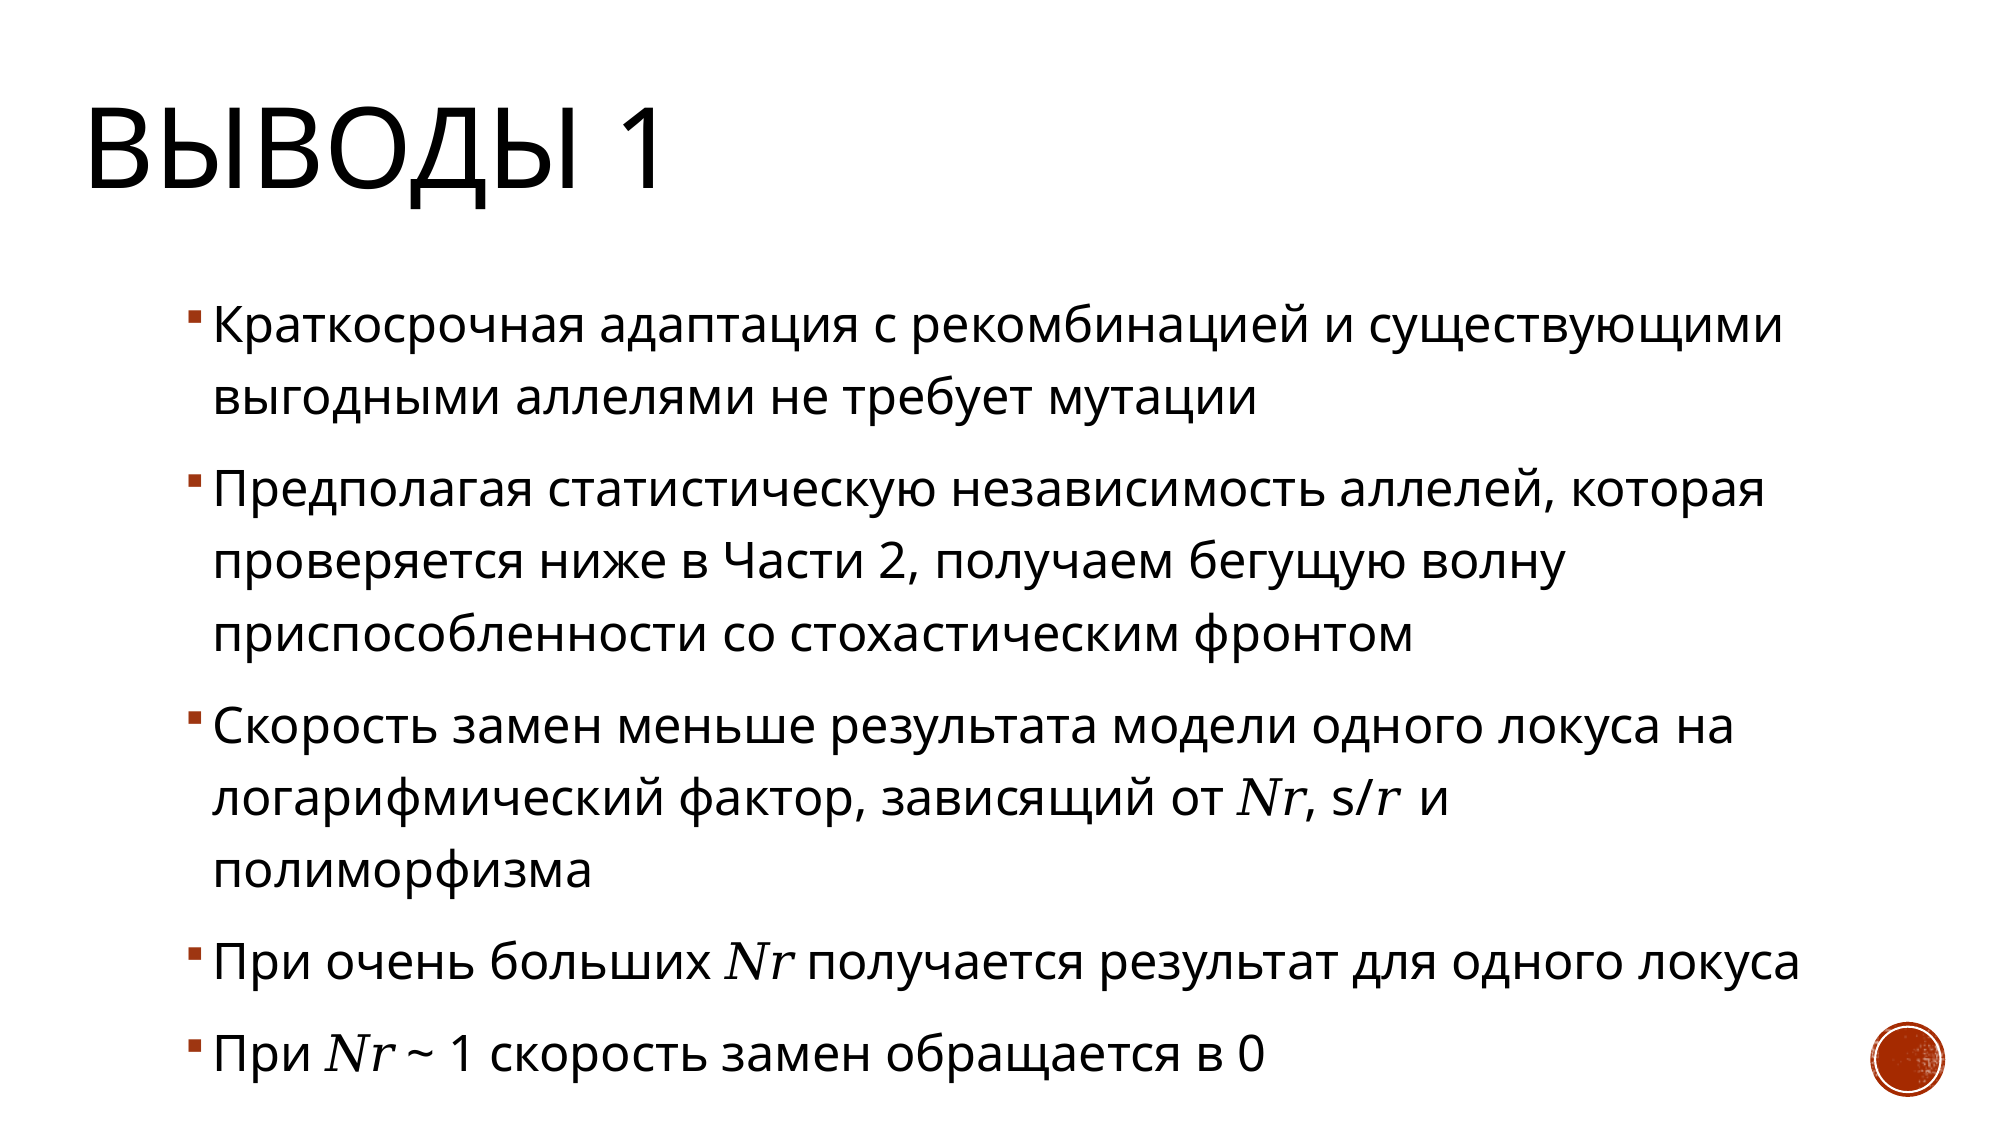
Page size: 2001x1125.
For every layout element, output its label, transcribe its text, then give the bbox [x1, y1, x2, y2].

list Краткосрочная адаптация с рекомбинацией и существующими выгодными аллелями не требует мутации Предполагая статистическую независимость аллелей, которая проверяется ниже в Части 2, получаем бегущую волну приспособленности со стохастическим фронтом Скорость замен меньше результата модели одного локуса на логарифмический фактор, зависящий от 𝑁𝑟, s/𝑟 и полиморфизма При очень больших 𝑁𝑟 получается результат для одного локуса При 𝑁𝑟 ~ 1 скорость замен обращается в 0 [169, 272, 1831, 1091]
title выводы 1 [66, 58, 1135, 246]
